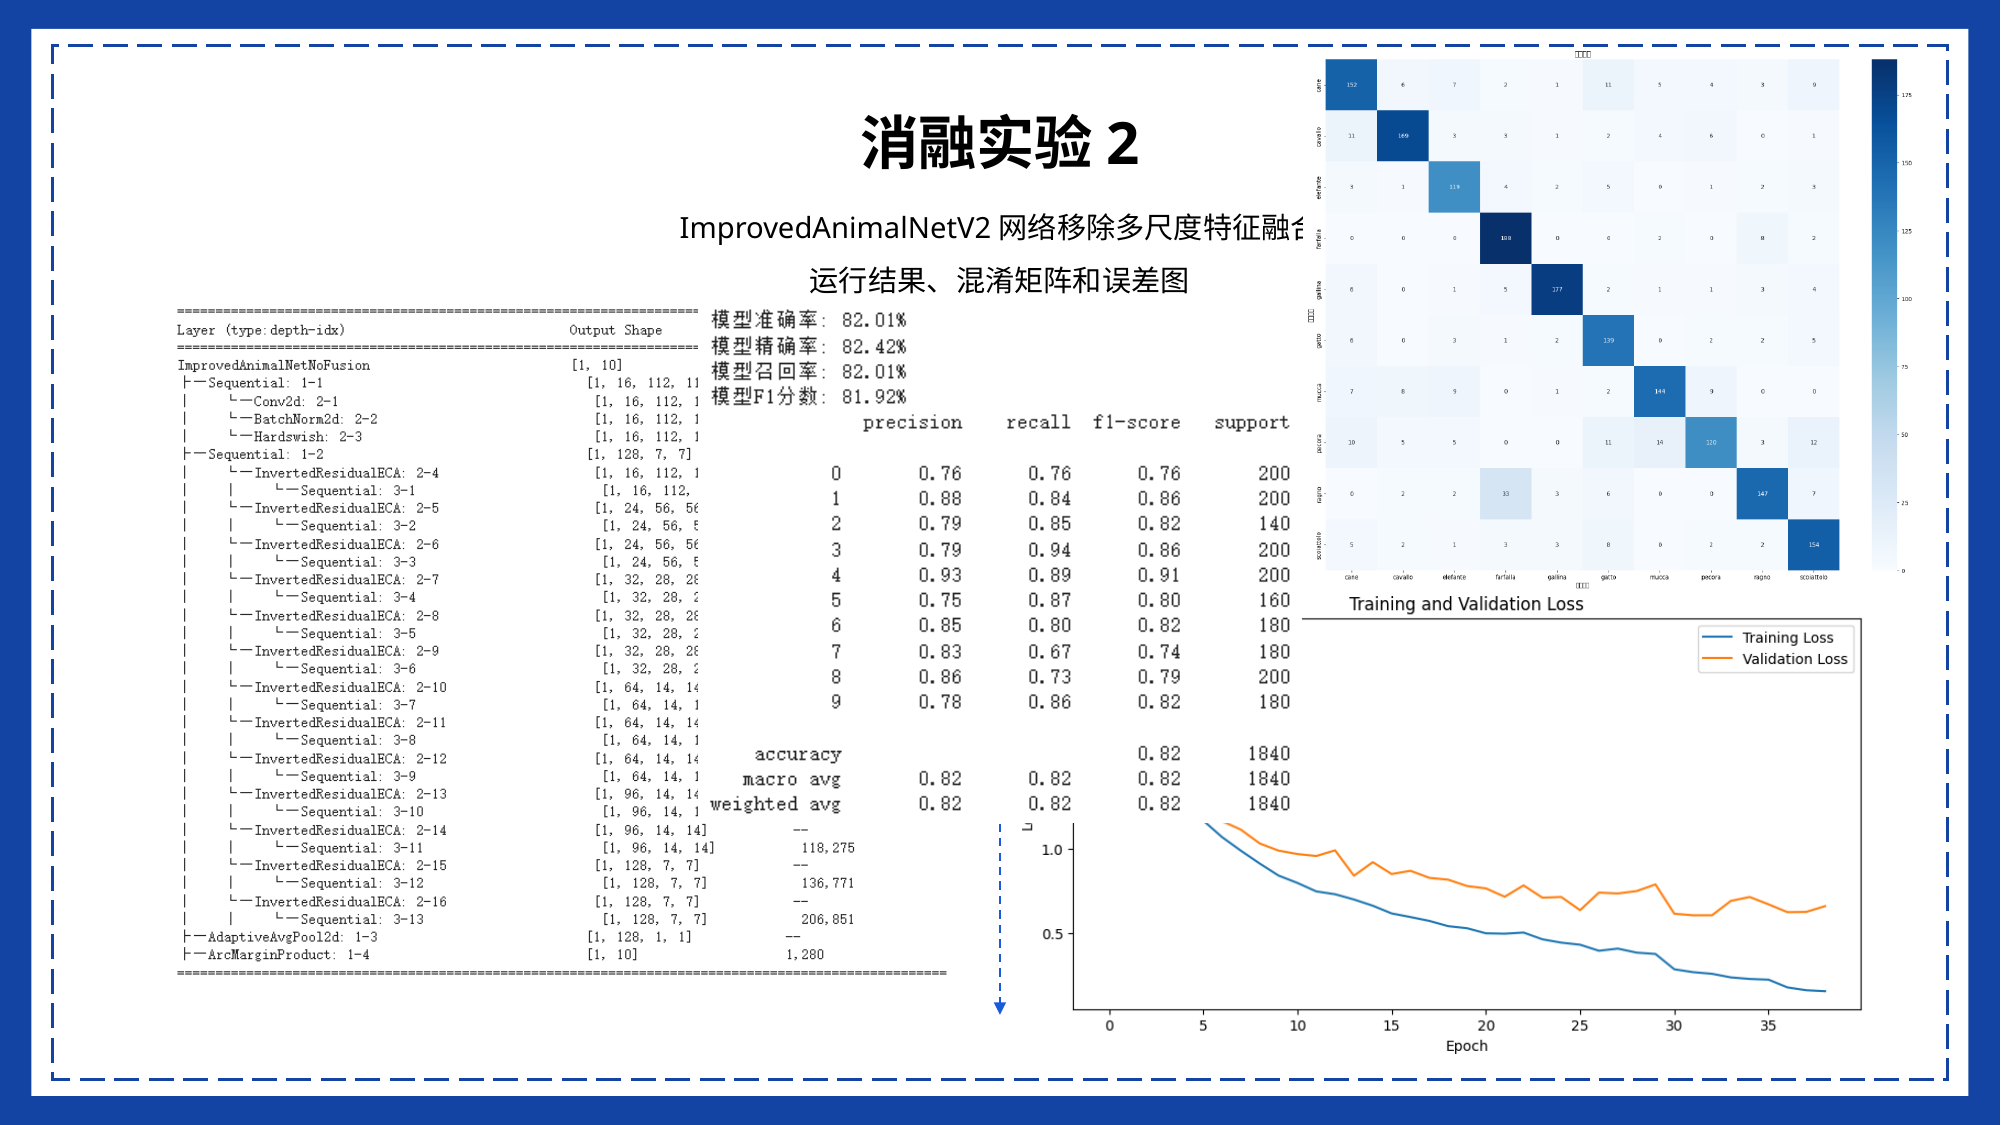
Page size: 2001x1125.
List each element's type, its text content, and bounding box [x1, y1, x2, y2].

text_box ImprovedAnimalNetV2网络移除多尺度特征融合 运行结果、混淆矩阵和误差图 [638, 184, 1303, 305]
picture [172, 49, 1912, 1058]
text_box 消融实验2 [801, 99, 1199, 184]
